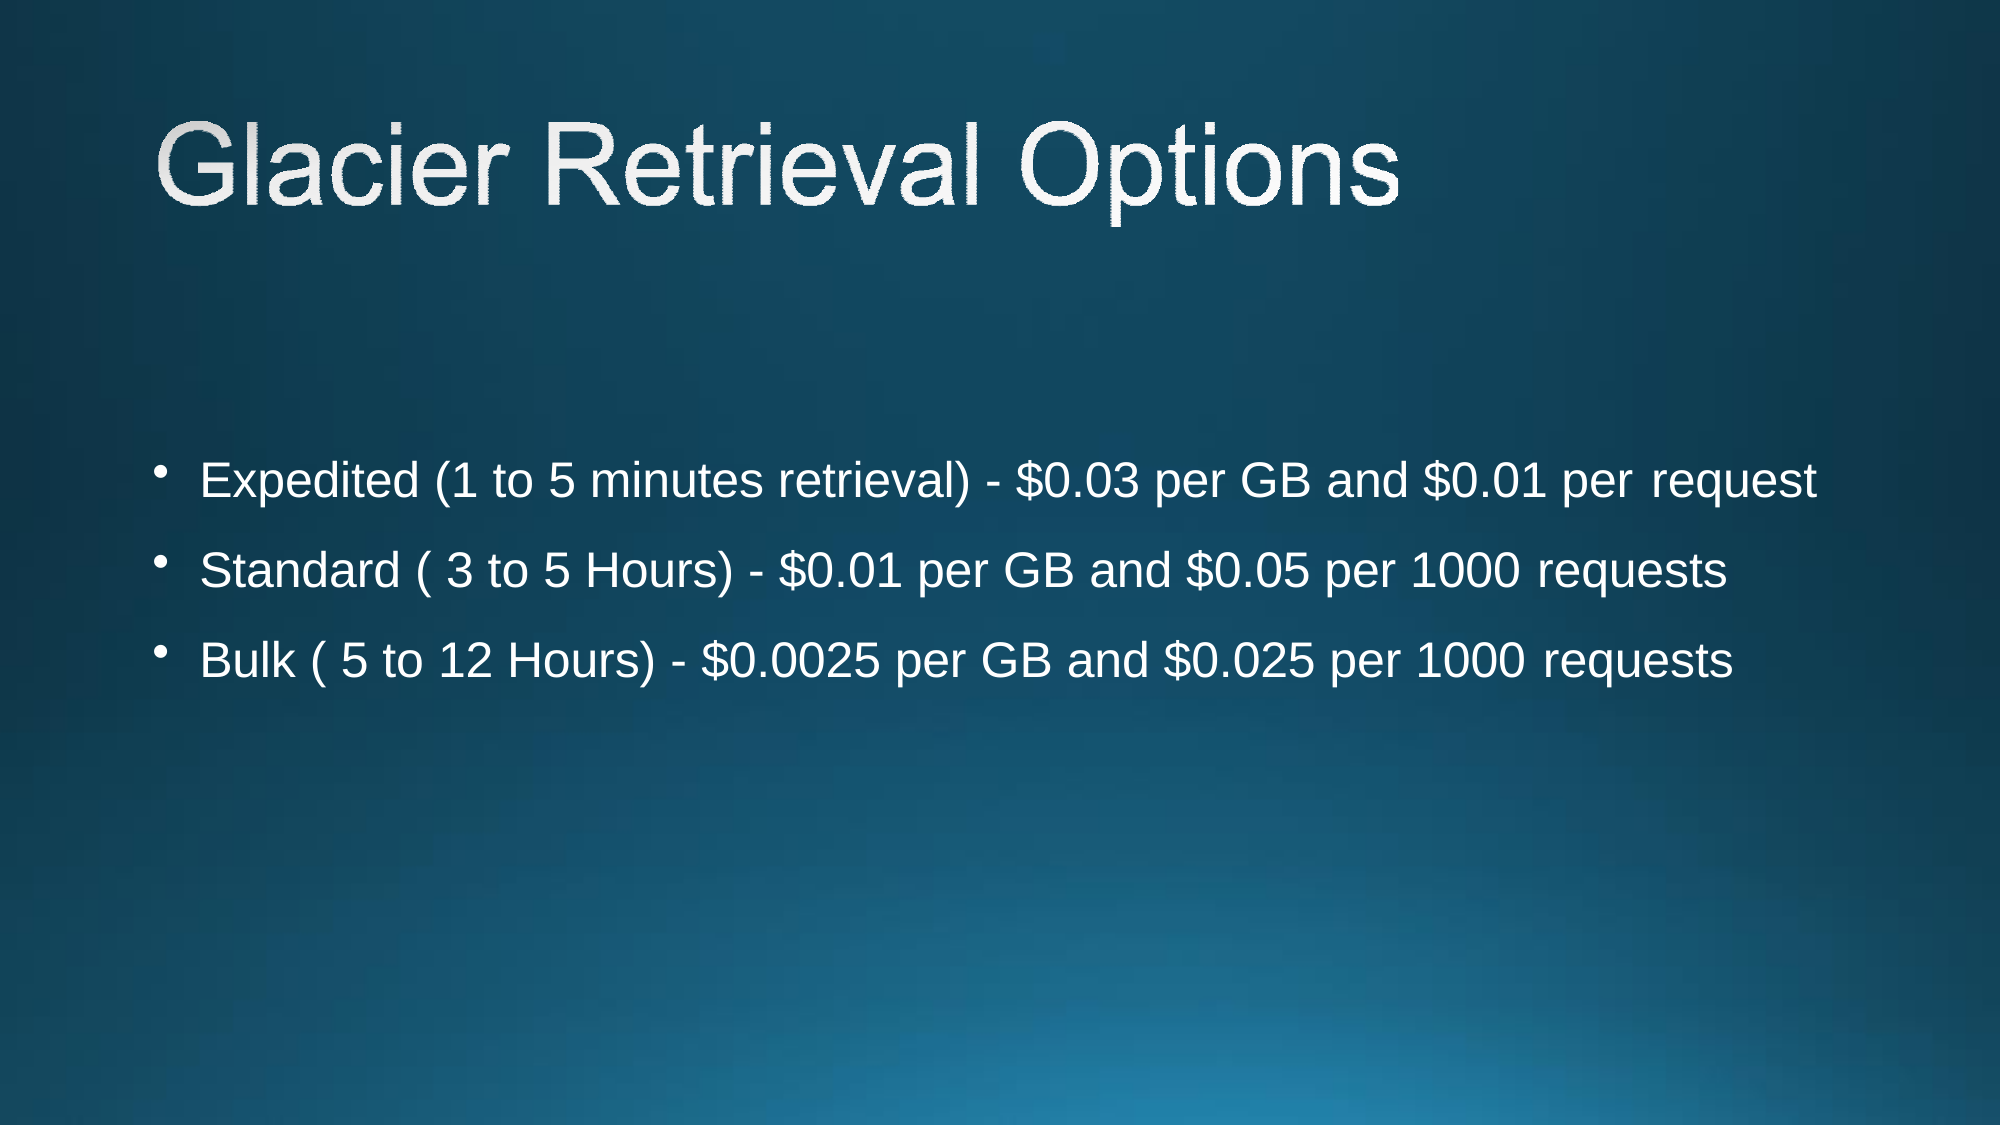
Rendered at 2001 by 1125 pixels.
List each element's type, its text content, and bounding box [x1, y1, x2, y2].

text_box [158, 121, 1399, 227]
picture [0, 0, 2000, 1125]
text_box Expedited (1 to 5 minutes retrieval) - $0.03 per GB and $0.01 per request Standard ( 3 to 5 Hours) - $0.01 per GB and $0.05 per 1000 requests Bulk ( 5 to 12 Hours) - $0.0025 per GB and $0.025 per 1000 requests [150, 415, 1823, 688]
